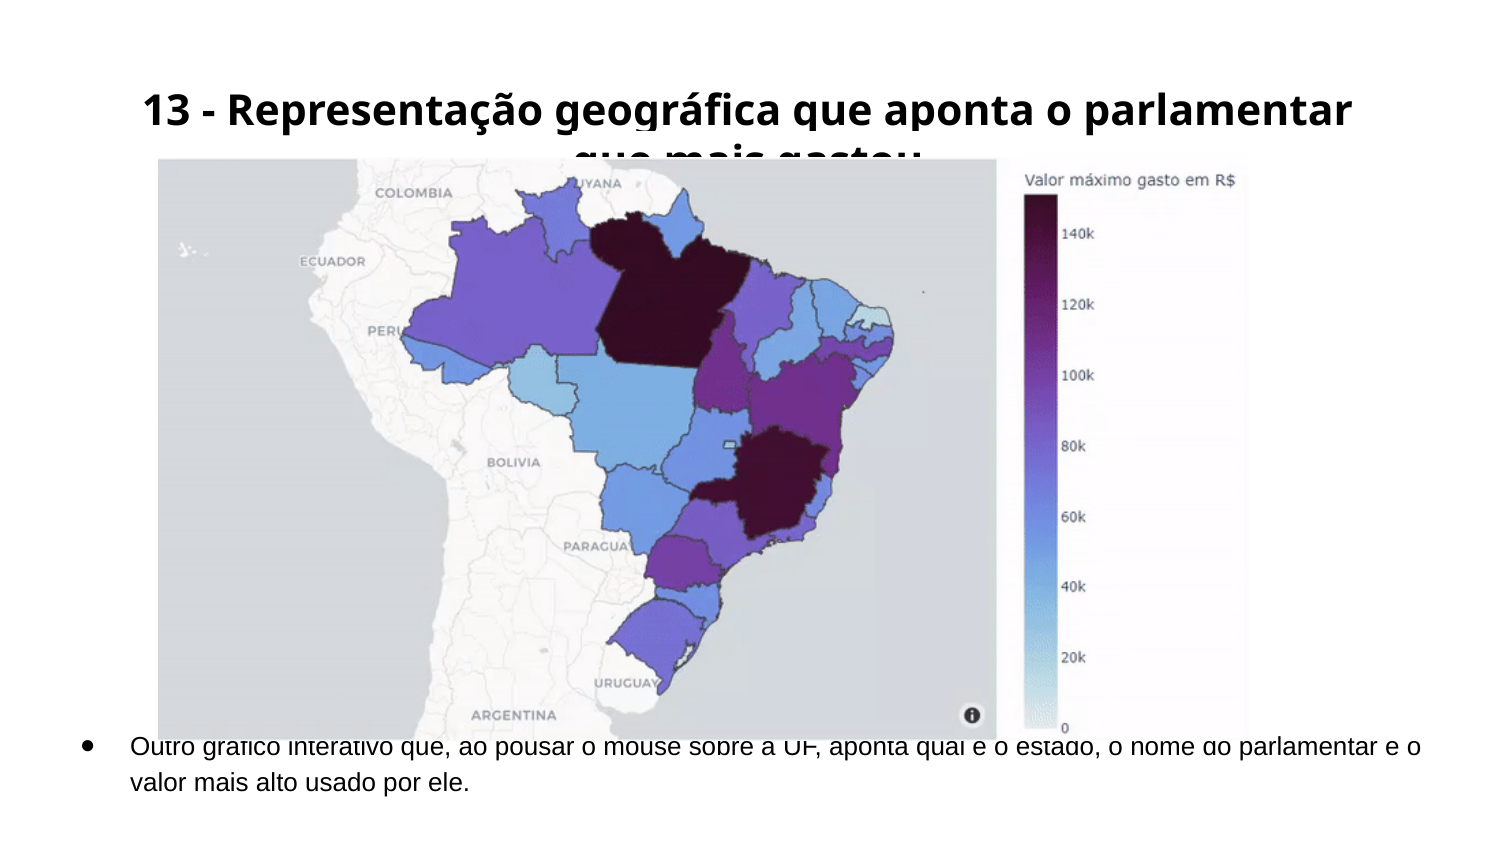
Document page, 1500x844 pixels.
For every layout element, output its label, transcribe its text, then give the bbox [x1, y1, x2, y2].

list Outro gráfico interativo que, ao pousar o mouse sobre a UF, aponta qual é o estado, o nome do parlamentar e o valor mais alto usado por ele. [40, 709, 1460, 824]
picture [158, 157, 1249, 742]
title 13 - Representação geográfica que aponta o parlamentar que mais gastou [73, 67, 1425, 108]
